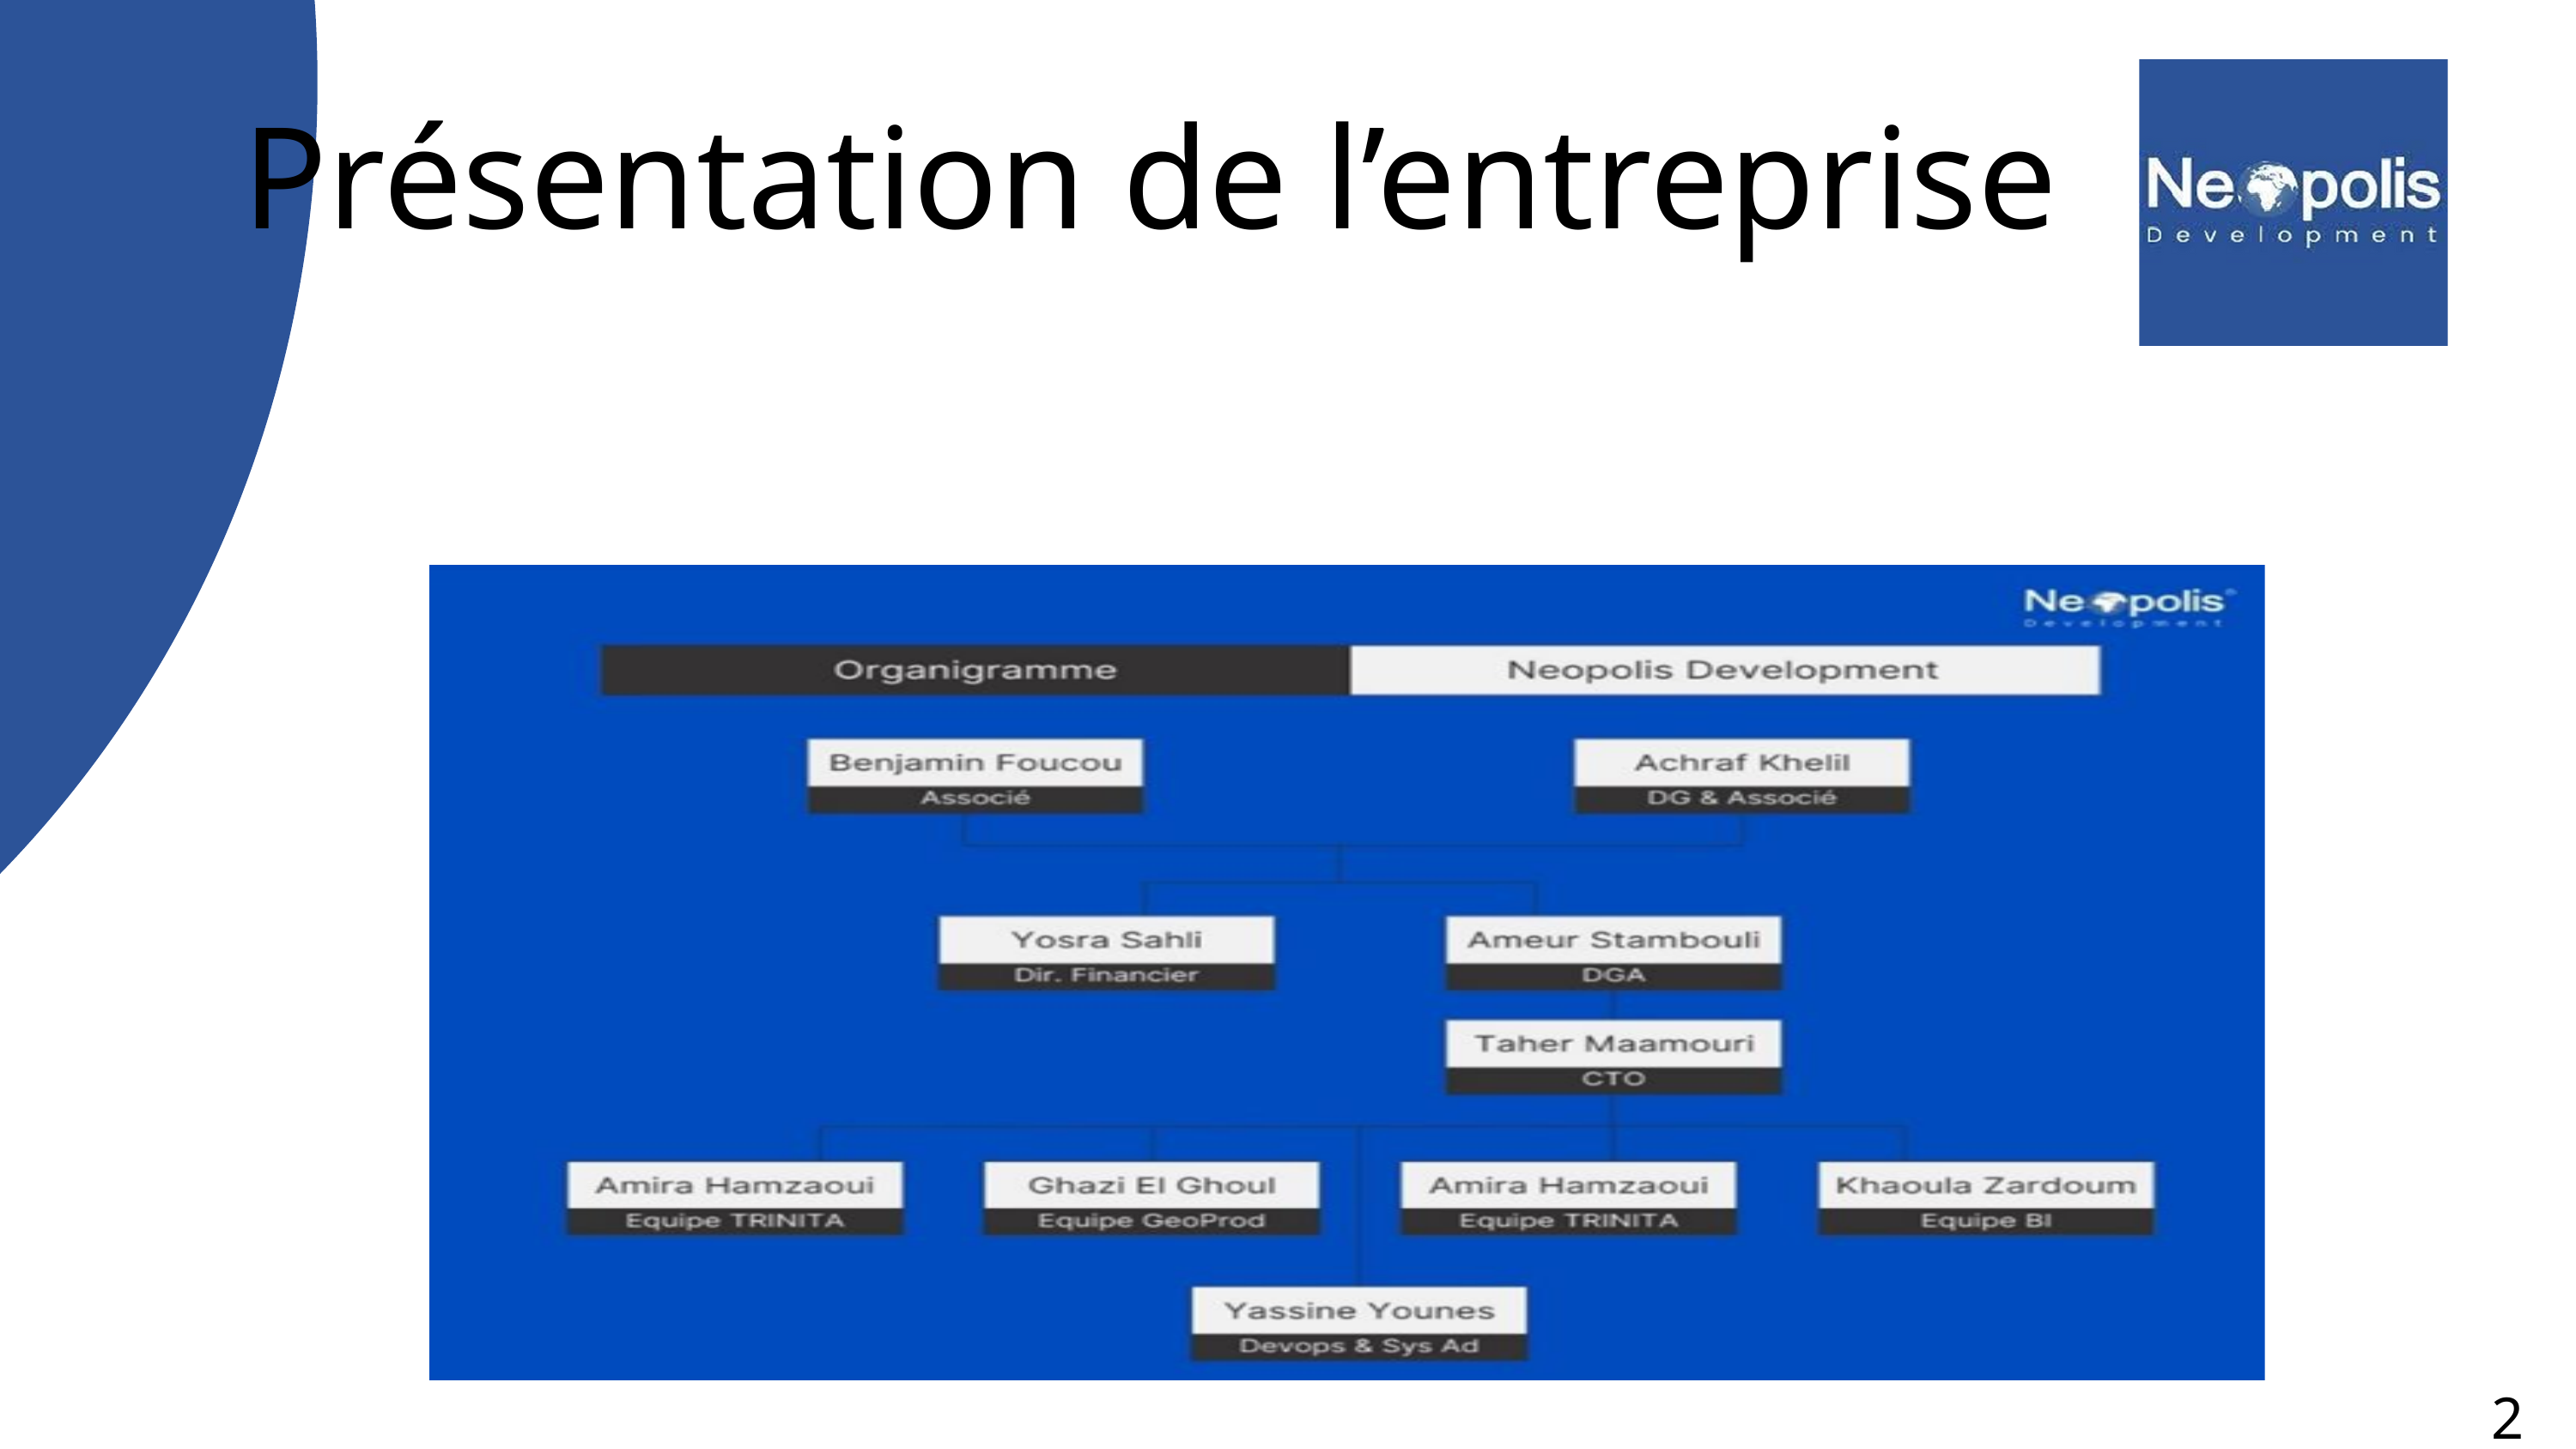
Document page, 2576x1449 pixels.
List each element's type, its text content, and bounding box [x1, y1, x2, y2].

text_box [2139, 59, 2448, 346]
text_box [429, 565, 2265, 1380]
text_box 2 [2442, 1252, 2574, 1449]
text_box Présentation de l’entreprise [325, 59, 2126, 258]
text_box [0, 0, 318, 1192]
